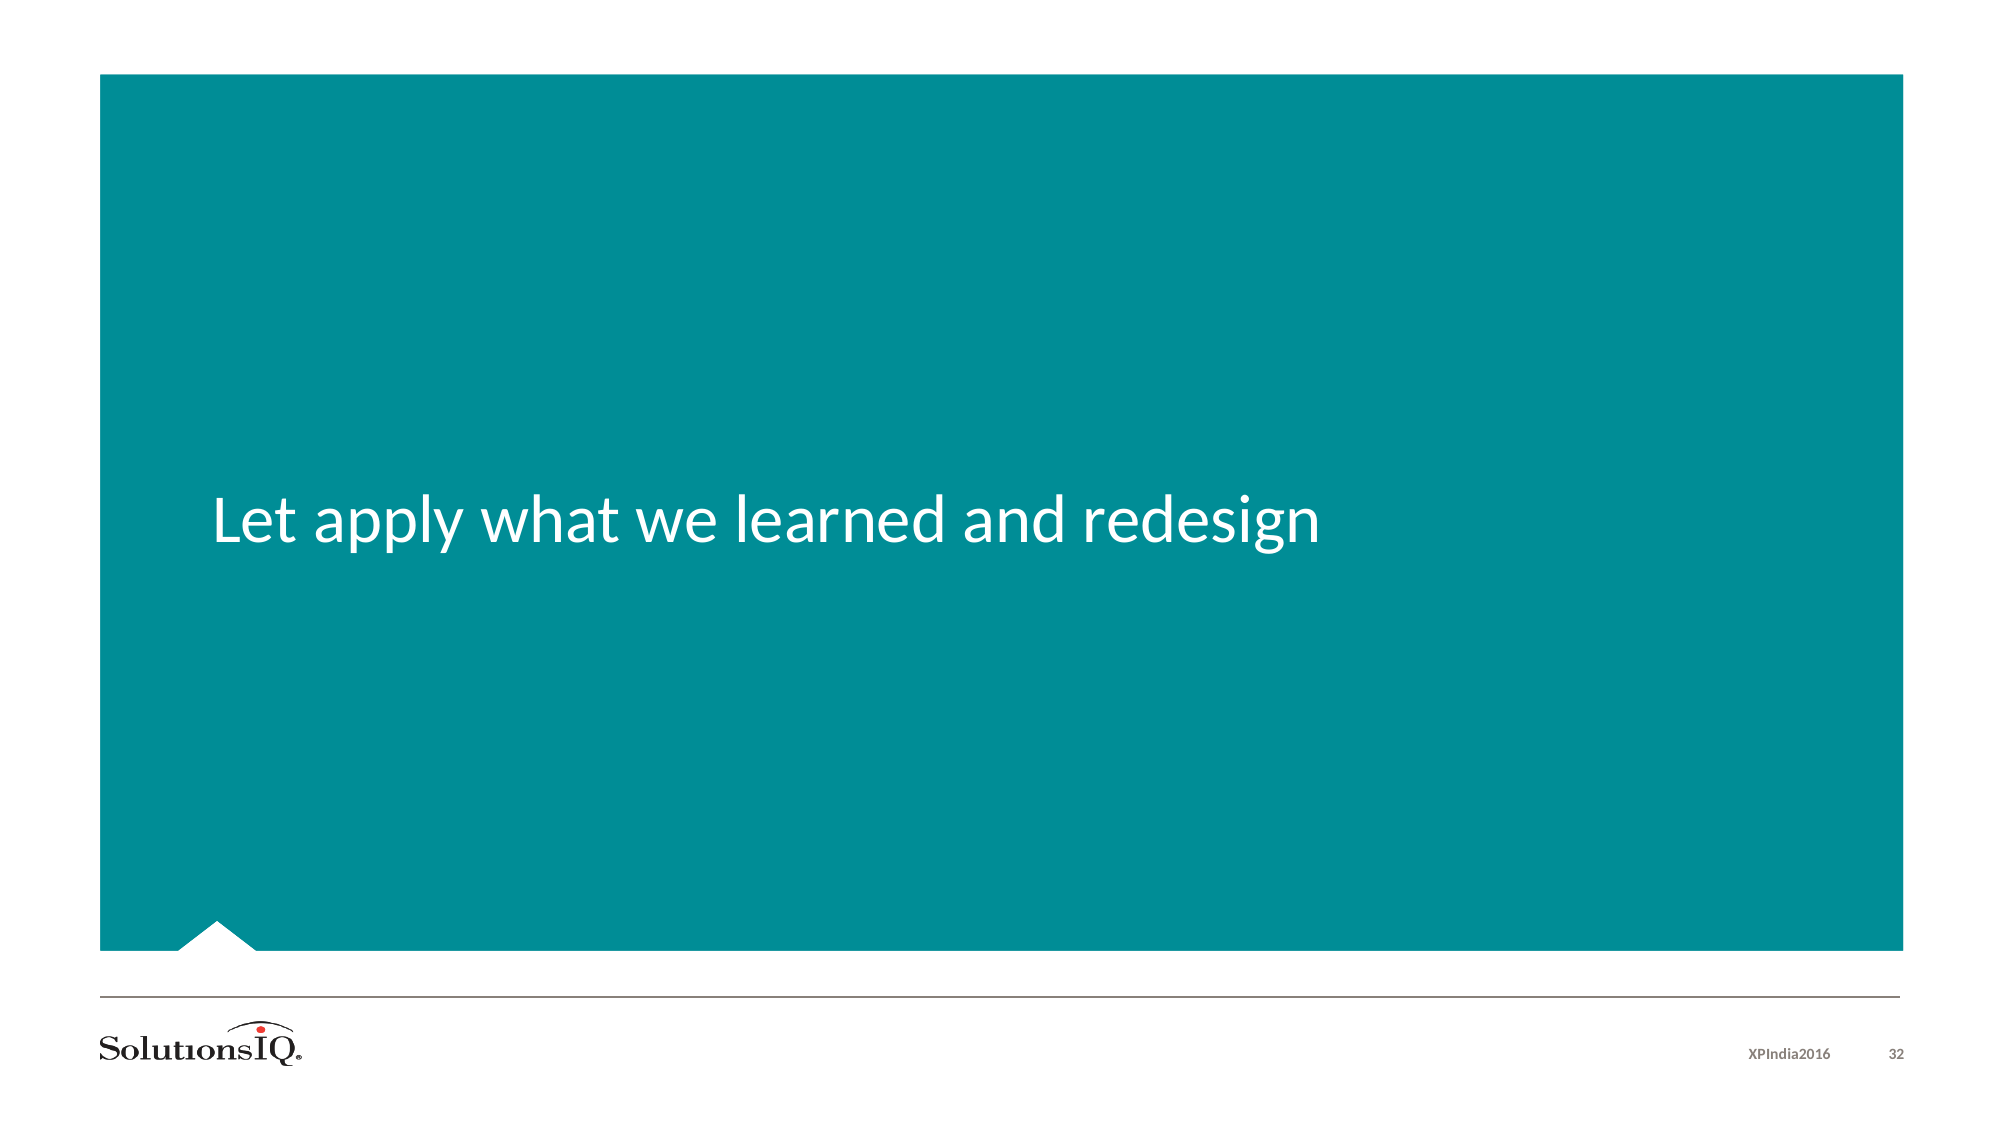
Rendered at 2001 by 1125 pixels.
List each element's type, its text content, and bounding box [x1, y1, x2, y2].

slide_number 32 [1842, 1044, 1905, 1072]
picture [100, 1021, 303, 1066]
footer XPIndia2016 [1197, 1044, 1831, 1072]
title Let apply what we learned and redesign [212, 454, 1790, 587]
